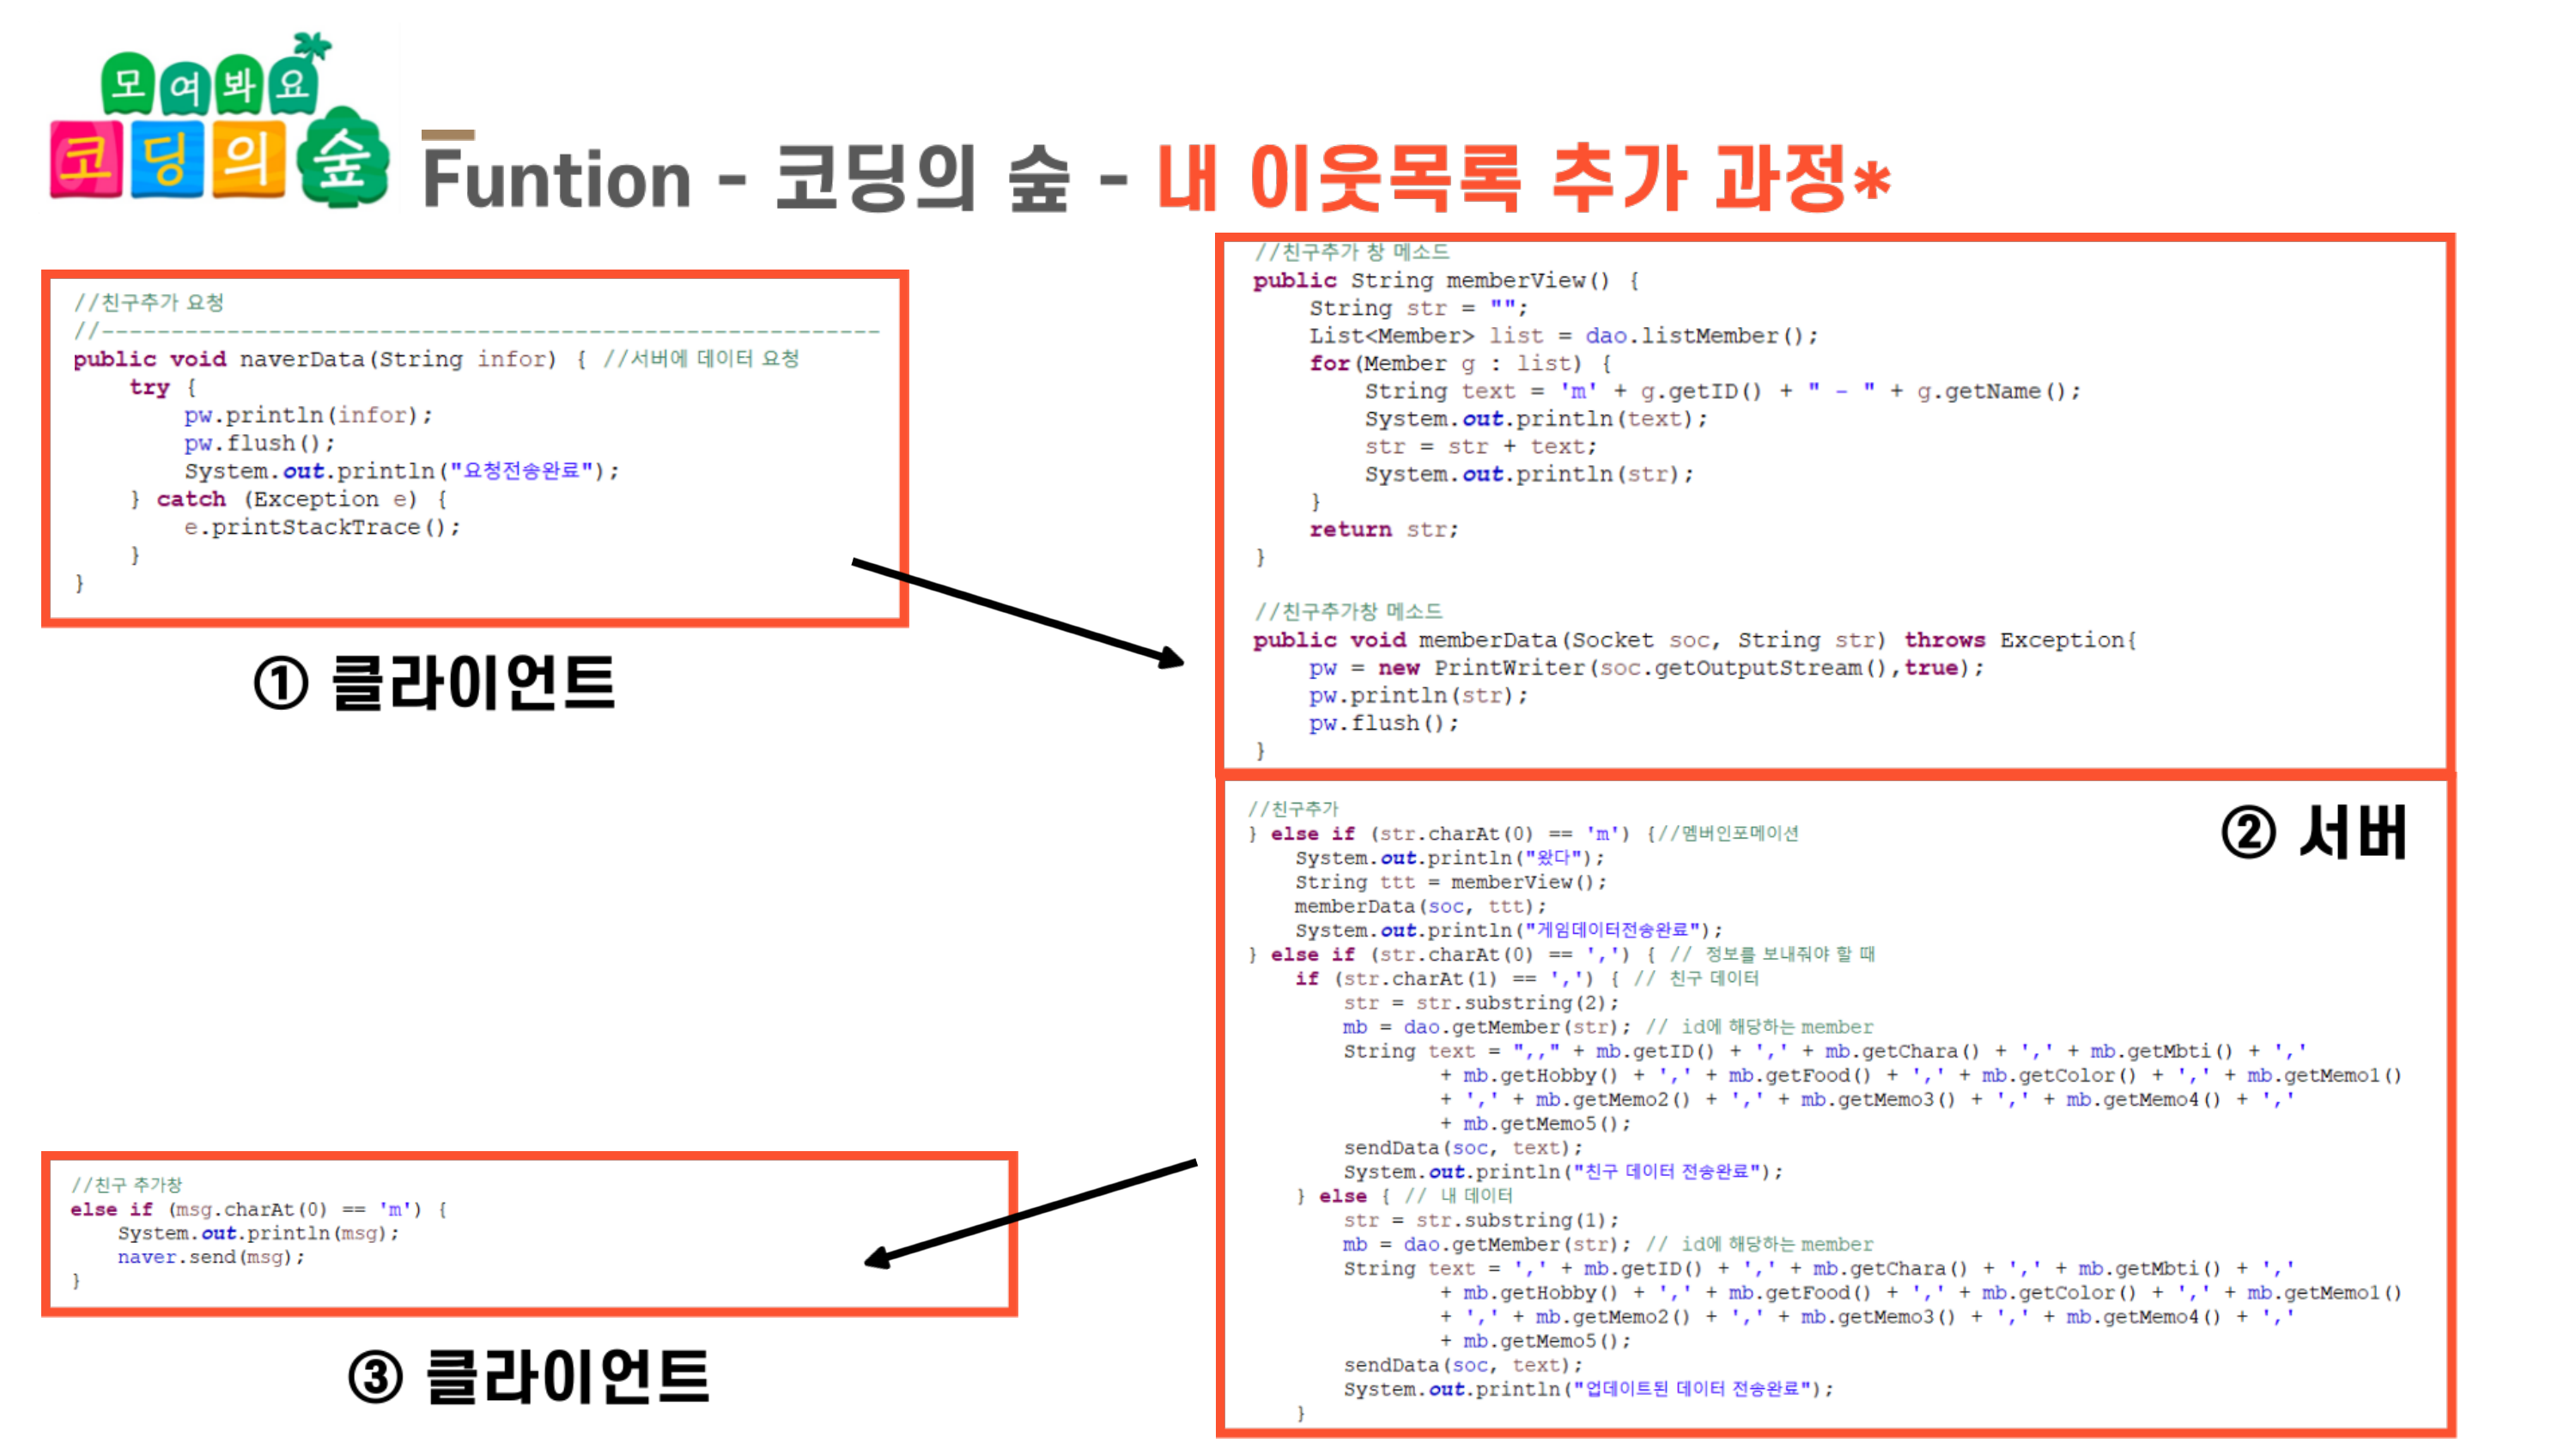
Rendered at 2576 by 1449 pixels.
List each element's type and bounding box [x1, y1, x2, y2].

text_box [40, 1151, 1018, 1318]
text_box [1216, 772, 2458, 1439]
text_box [40, 269, 909, 629]
text_box [75, 287, 890, 604]
text_box [422, 130, 476, 141]
picture [1021, 625, 1188, 675]
picture [134, 632, 649, 738]
picture [1036, 1151, 1200, 1200]
picture [411, 117, 1933, 246]
picture [909, 567, 1015, 600]
text_box [62, 1172, 988, 1305]
text_box [843, 600, 1193, 625]
text_box [1215, 233, 2457, 771]
text_box [38, 21, 401, 215]
picture [228, 1326, 743, 1433]
picture [2014, 782, 2439, 887]
text_box [855, 1200, 1204, 1226]
